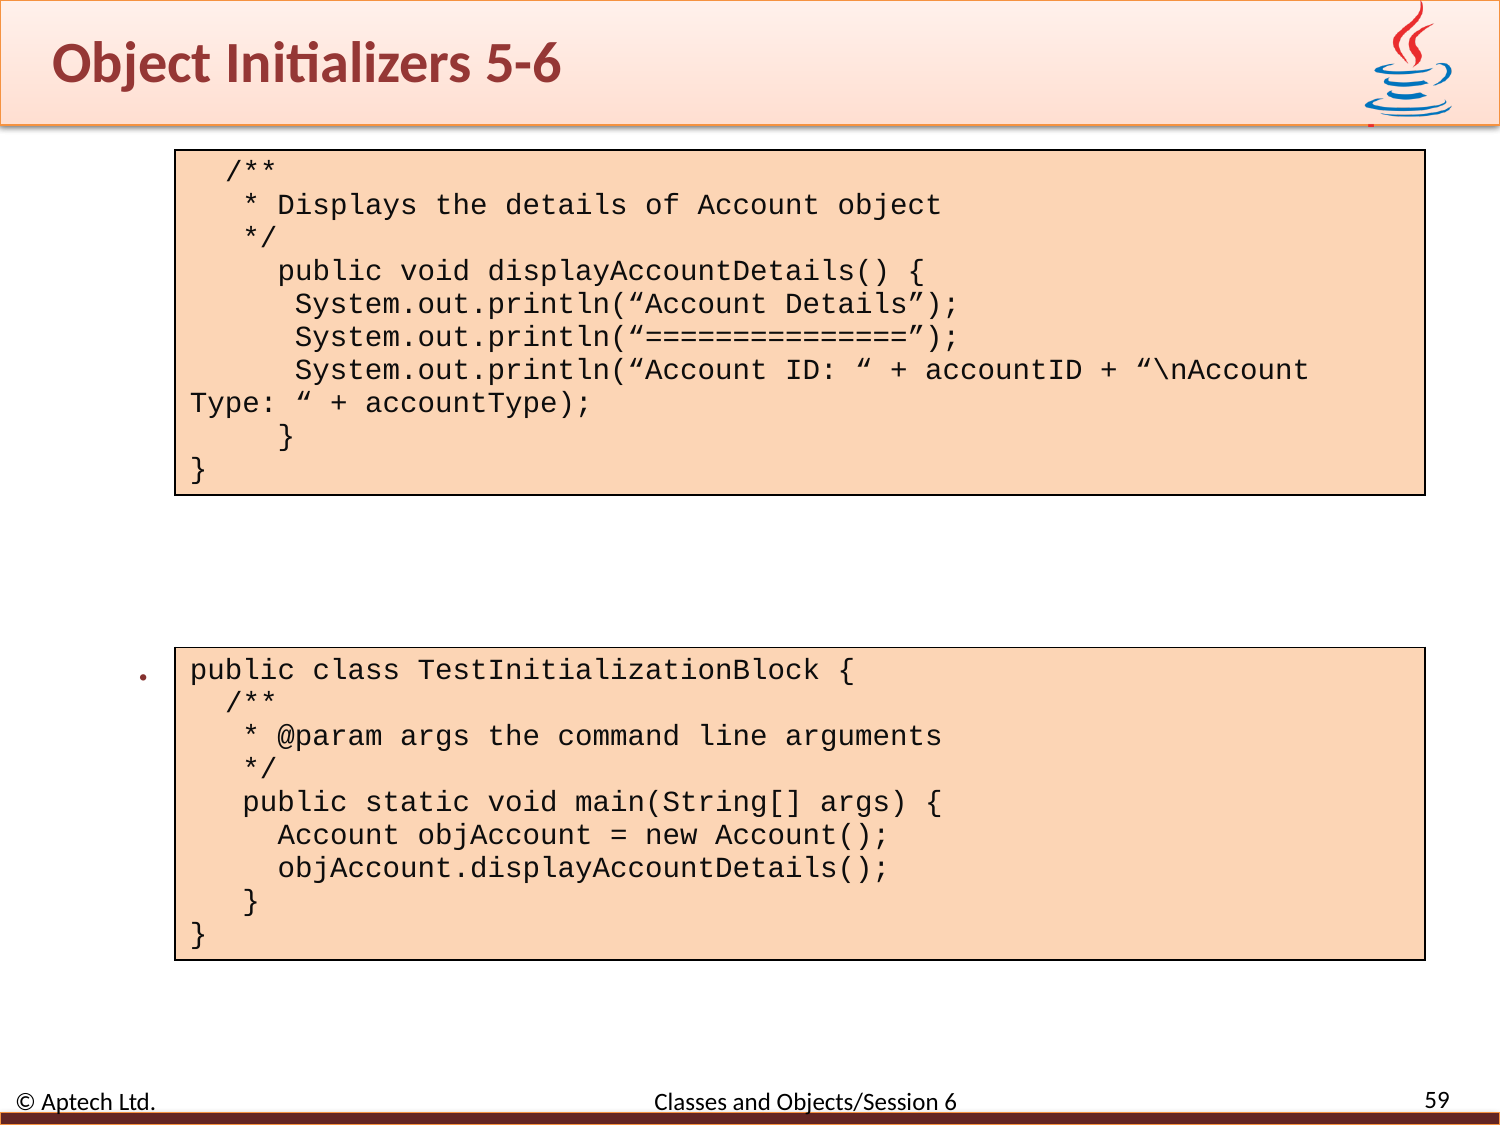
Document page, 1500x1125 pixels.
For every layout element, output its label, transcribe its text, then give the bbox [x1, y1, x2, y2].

picture [1362, 0, 1454, 127]
table_header /** * Displays the details of Account object */ public void displayAccountDetails() { System.out.println(“Account Details”); System.out.println(“===============”); System.out.println(“Account ID: “ + accountID + “\nAccount Type: “ + accountType); } } [176, 151, 1424, 494]
slide_number 59 [1337, 1084, 1465, 1113]
title Object Initializers 5-6 [37, 24, 1288, 93]
list Following code snippet shows the code with main() method to initialize the Account object through initialization block: [49, 149, 1463, 1013]
footer © Aptech Ltd. Classes and Objects/Session 6 [0, 1087, 1325, 1113]
table_header public class TestInitializationBlock { /** * @param args the command line arguments */ public static void main(String[] args) { Account objAccount = new Account(); objAccount.displayAccountDetails(); } } [176, 648, 1424, 959]
